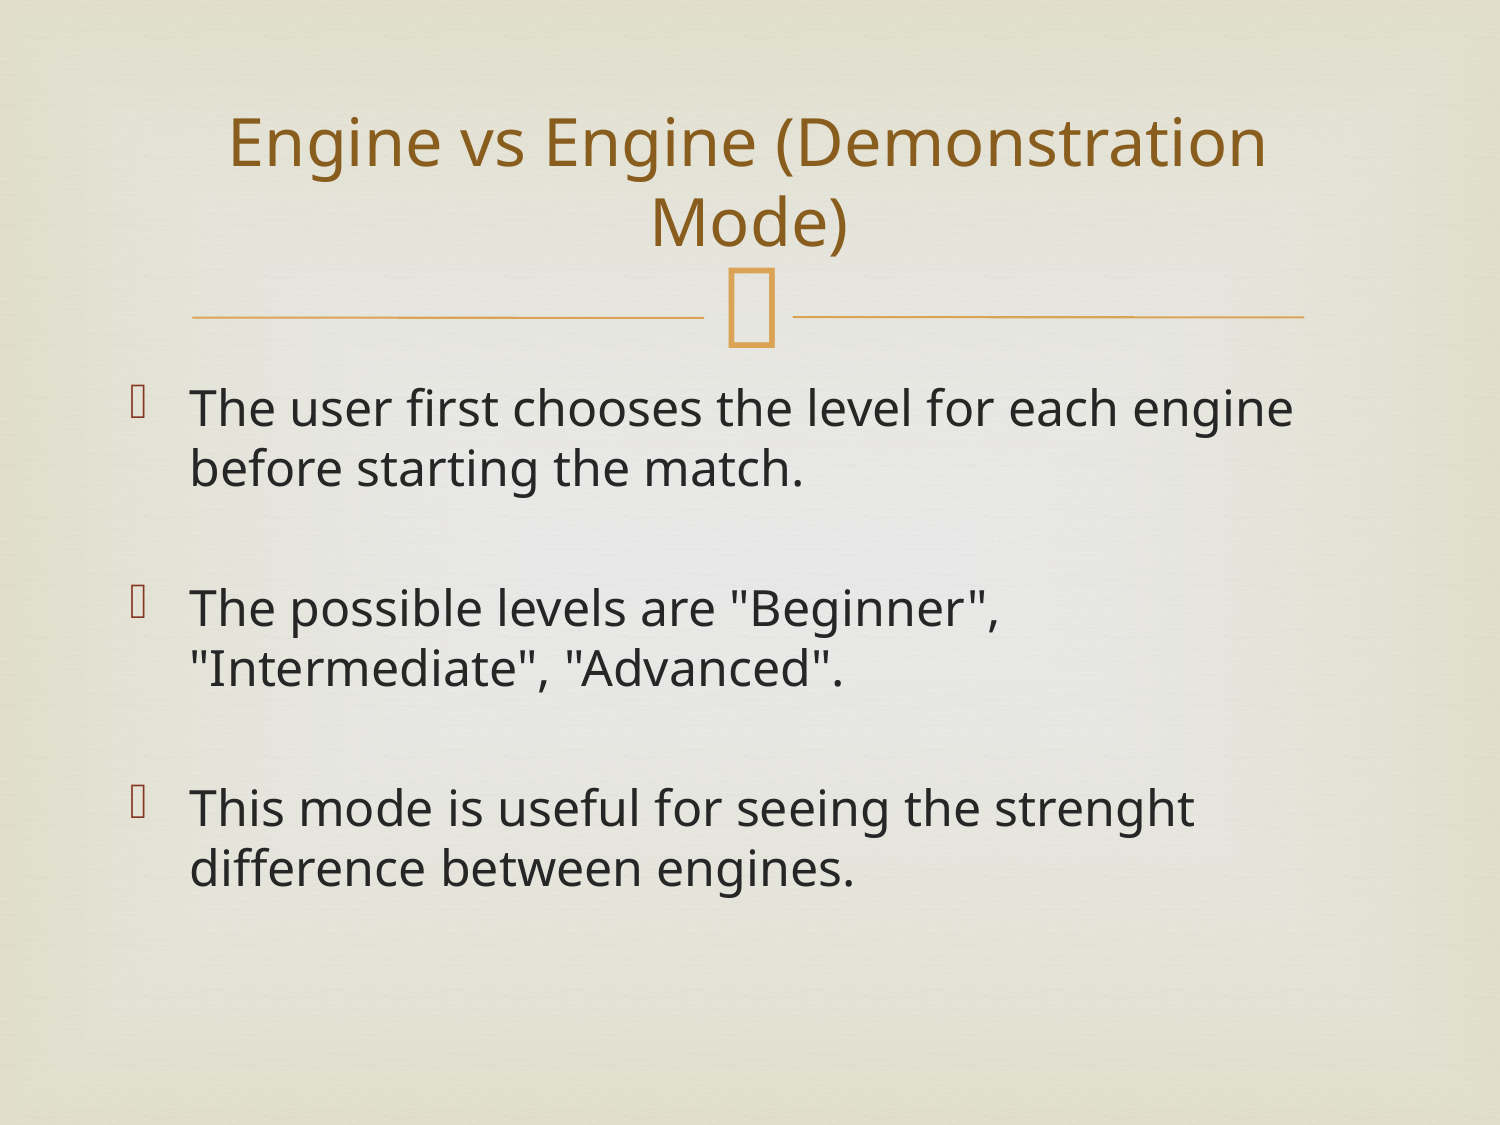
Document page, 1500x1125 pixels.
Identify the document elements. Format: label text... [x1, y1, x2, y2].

title Engine vs Engine (Demonstration Mode) [112, 93, 1386, 267]
list The user first chooses the level for each engine before starting the match. The possible levels are "Beginner", "Intermediate", "Advanced". This mode is useful for seeing the strenght difference between engines. [114, 368, 1386, 1005]
